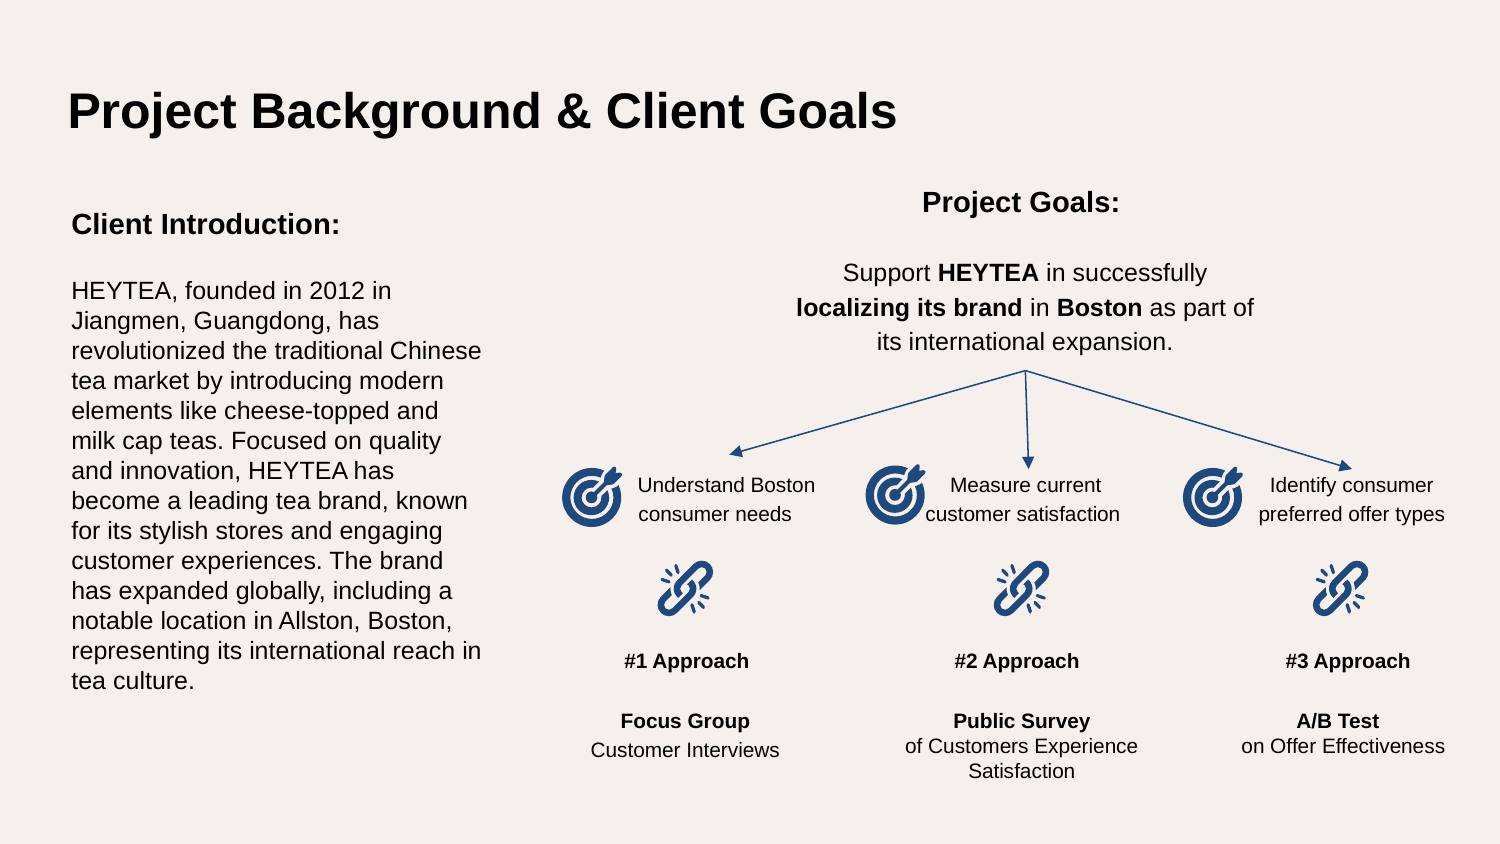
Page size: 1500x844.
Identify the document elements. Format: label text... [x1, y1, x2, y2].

text_box Client Introduction: HEYTEA, founded in 2012 in Jiangmen, Guangdong, has revolutionized the traditional Chinese tea market by introducing modern elements like cheese-topped and milk cap teas. Focused on quality and innovation, HEYTEA has become a leading tea brand, known for its stylish stores and engaging customer experiences. The brand has expanded globally, including a notable location in Allston, Boston, representing its international reach in tea culture. [56, 189, 500, 710]
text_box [992, 560, 1051, 617]
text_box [1311, 560, 1370, 617]
text_box Identify consumer preferred offer types [1248, 469, 1500, 525]
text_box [561, 466, 624, 528]
title Project Background & Client Goals [56, 33, 1069, 175]
text_box #1 Approach [609, 616, 773, 701]
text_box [729, 368, 1021, 455]
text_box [1182, 466, 1245, 528]
text_box #2 Approach [939, 616, 1104, 701]
text_box Project Goals: Support HEYTEA in successfully localizing its brand in Boston as part of its international expansion. [769, 162, 1282, 366]
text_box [656, 560, 715, 617]
text_box Focus Group Customer Interviews [562, 690, 809, 776]
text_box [1025, 368, 1353, 470]
text_box #3 Approach [1270, 616, 1435, 701]
text_box A/B Test on Offer Effectiveness [1182, 692, 1499, 773]
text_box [865, 463, 927, 525]
text_box Public Survey of Customers Experience Satisfaction [882, 693, 1161, 798]
text_box Understand Boston consumer needs [606, 454, 853, 540]
text_box Measure current customer satisfaction [930, 469, 1152, 525]
